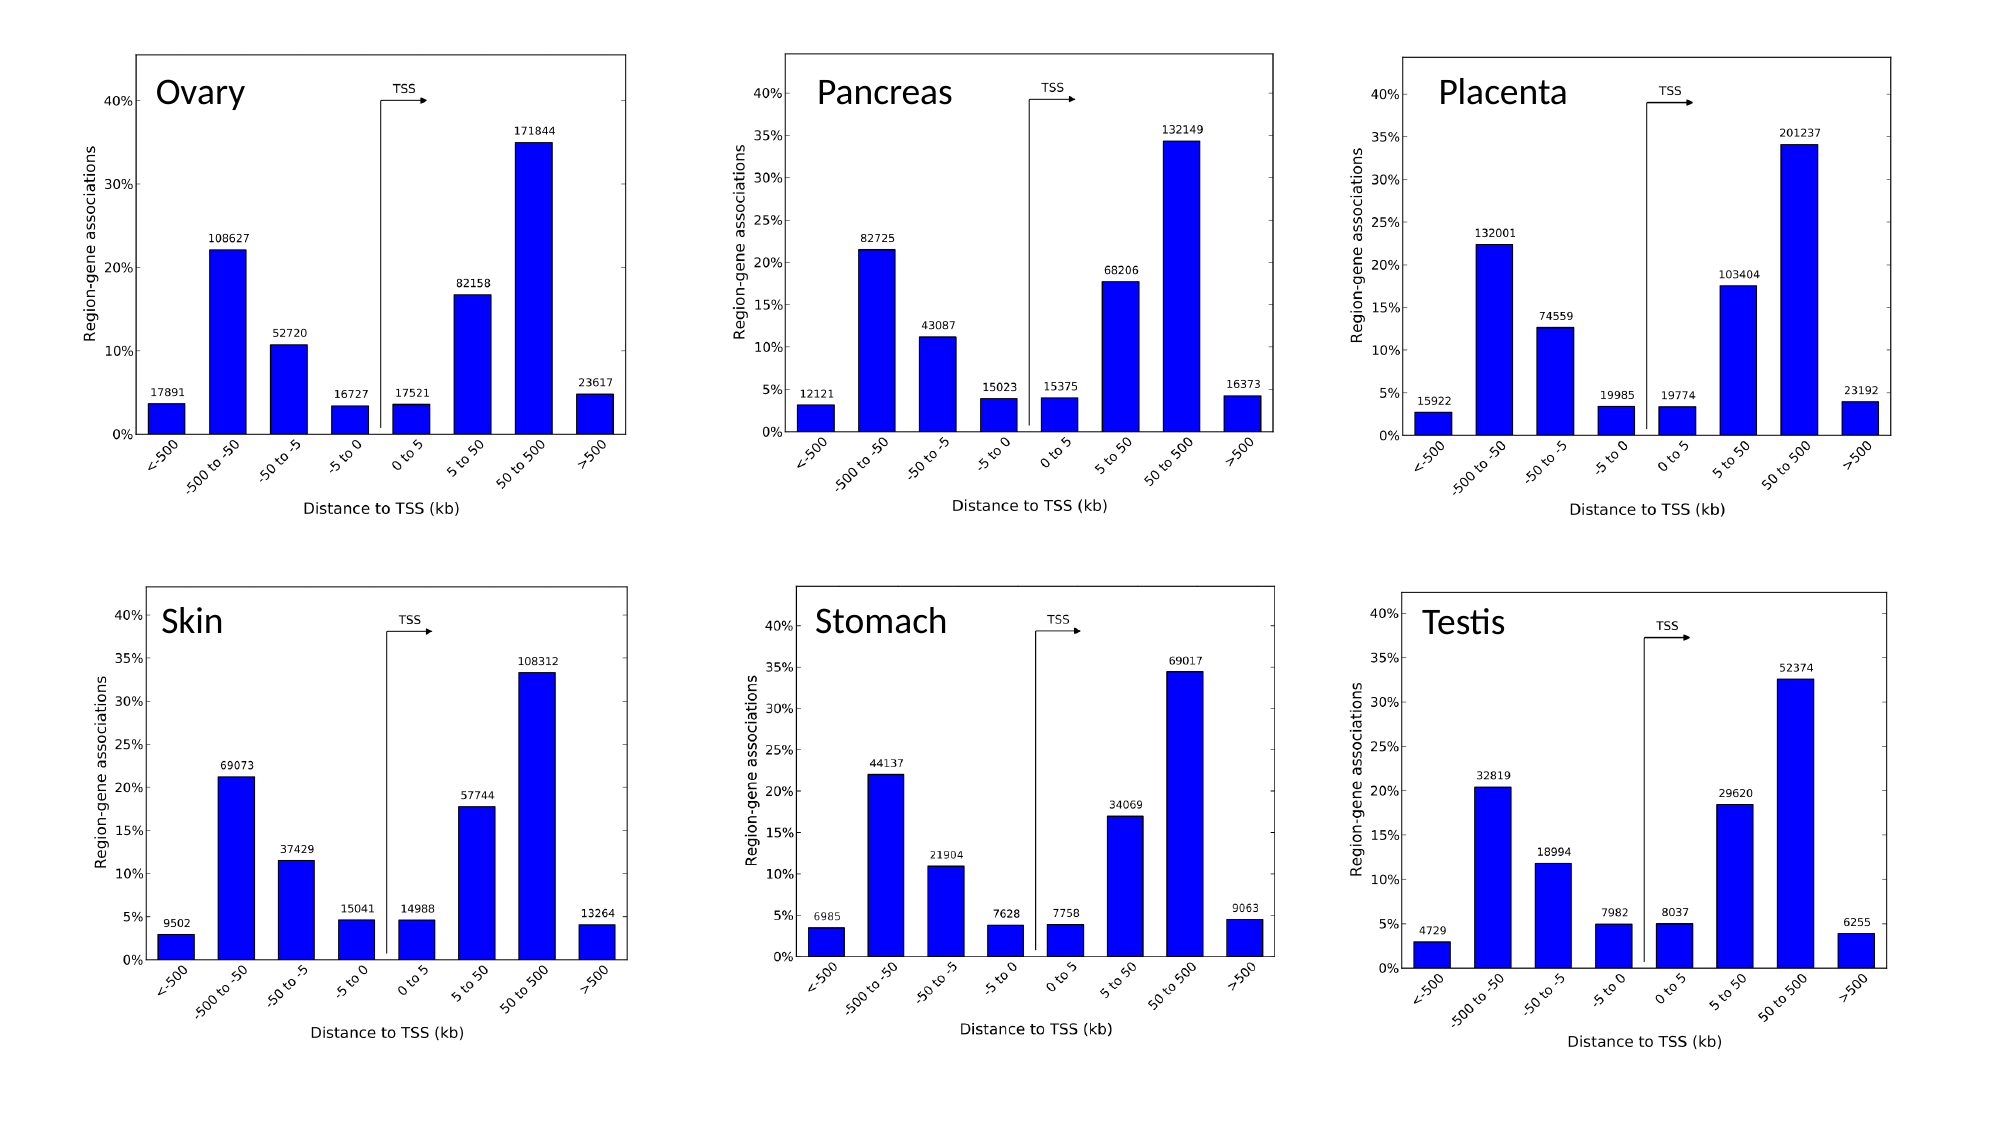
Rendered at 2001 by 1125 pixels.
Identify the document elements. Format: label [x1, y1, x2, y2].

picture [82, 578, 630, 1045]
picture [722, 51, 1278, 517]
picture [744, 578, 1278, 1045]
picture [74, 51, 630, 517]
picture [1347, 587, 1892, 1054]
picture [1342, 51, 1897, 523]
